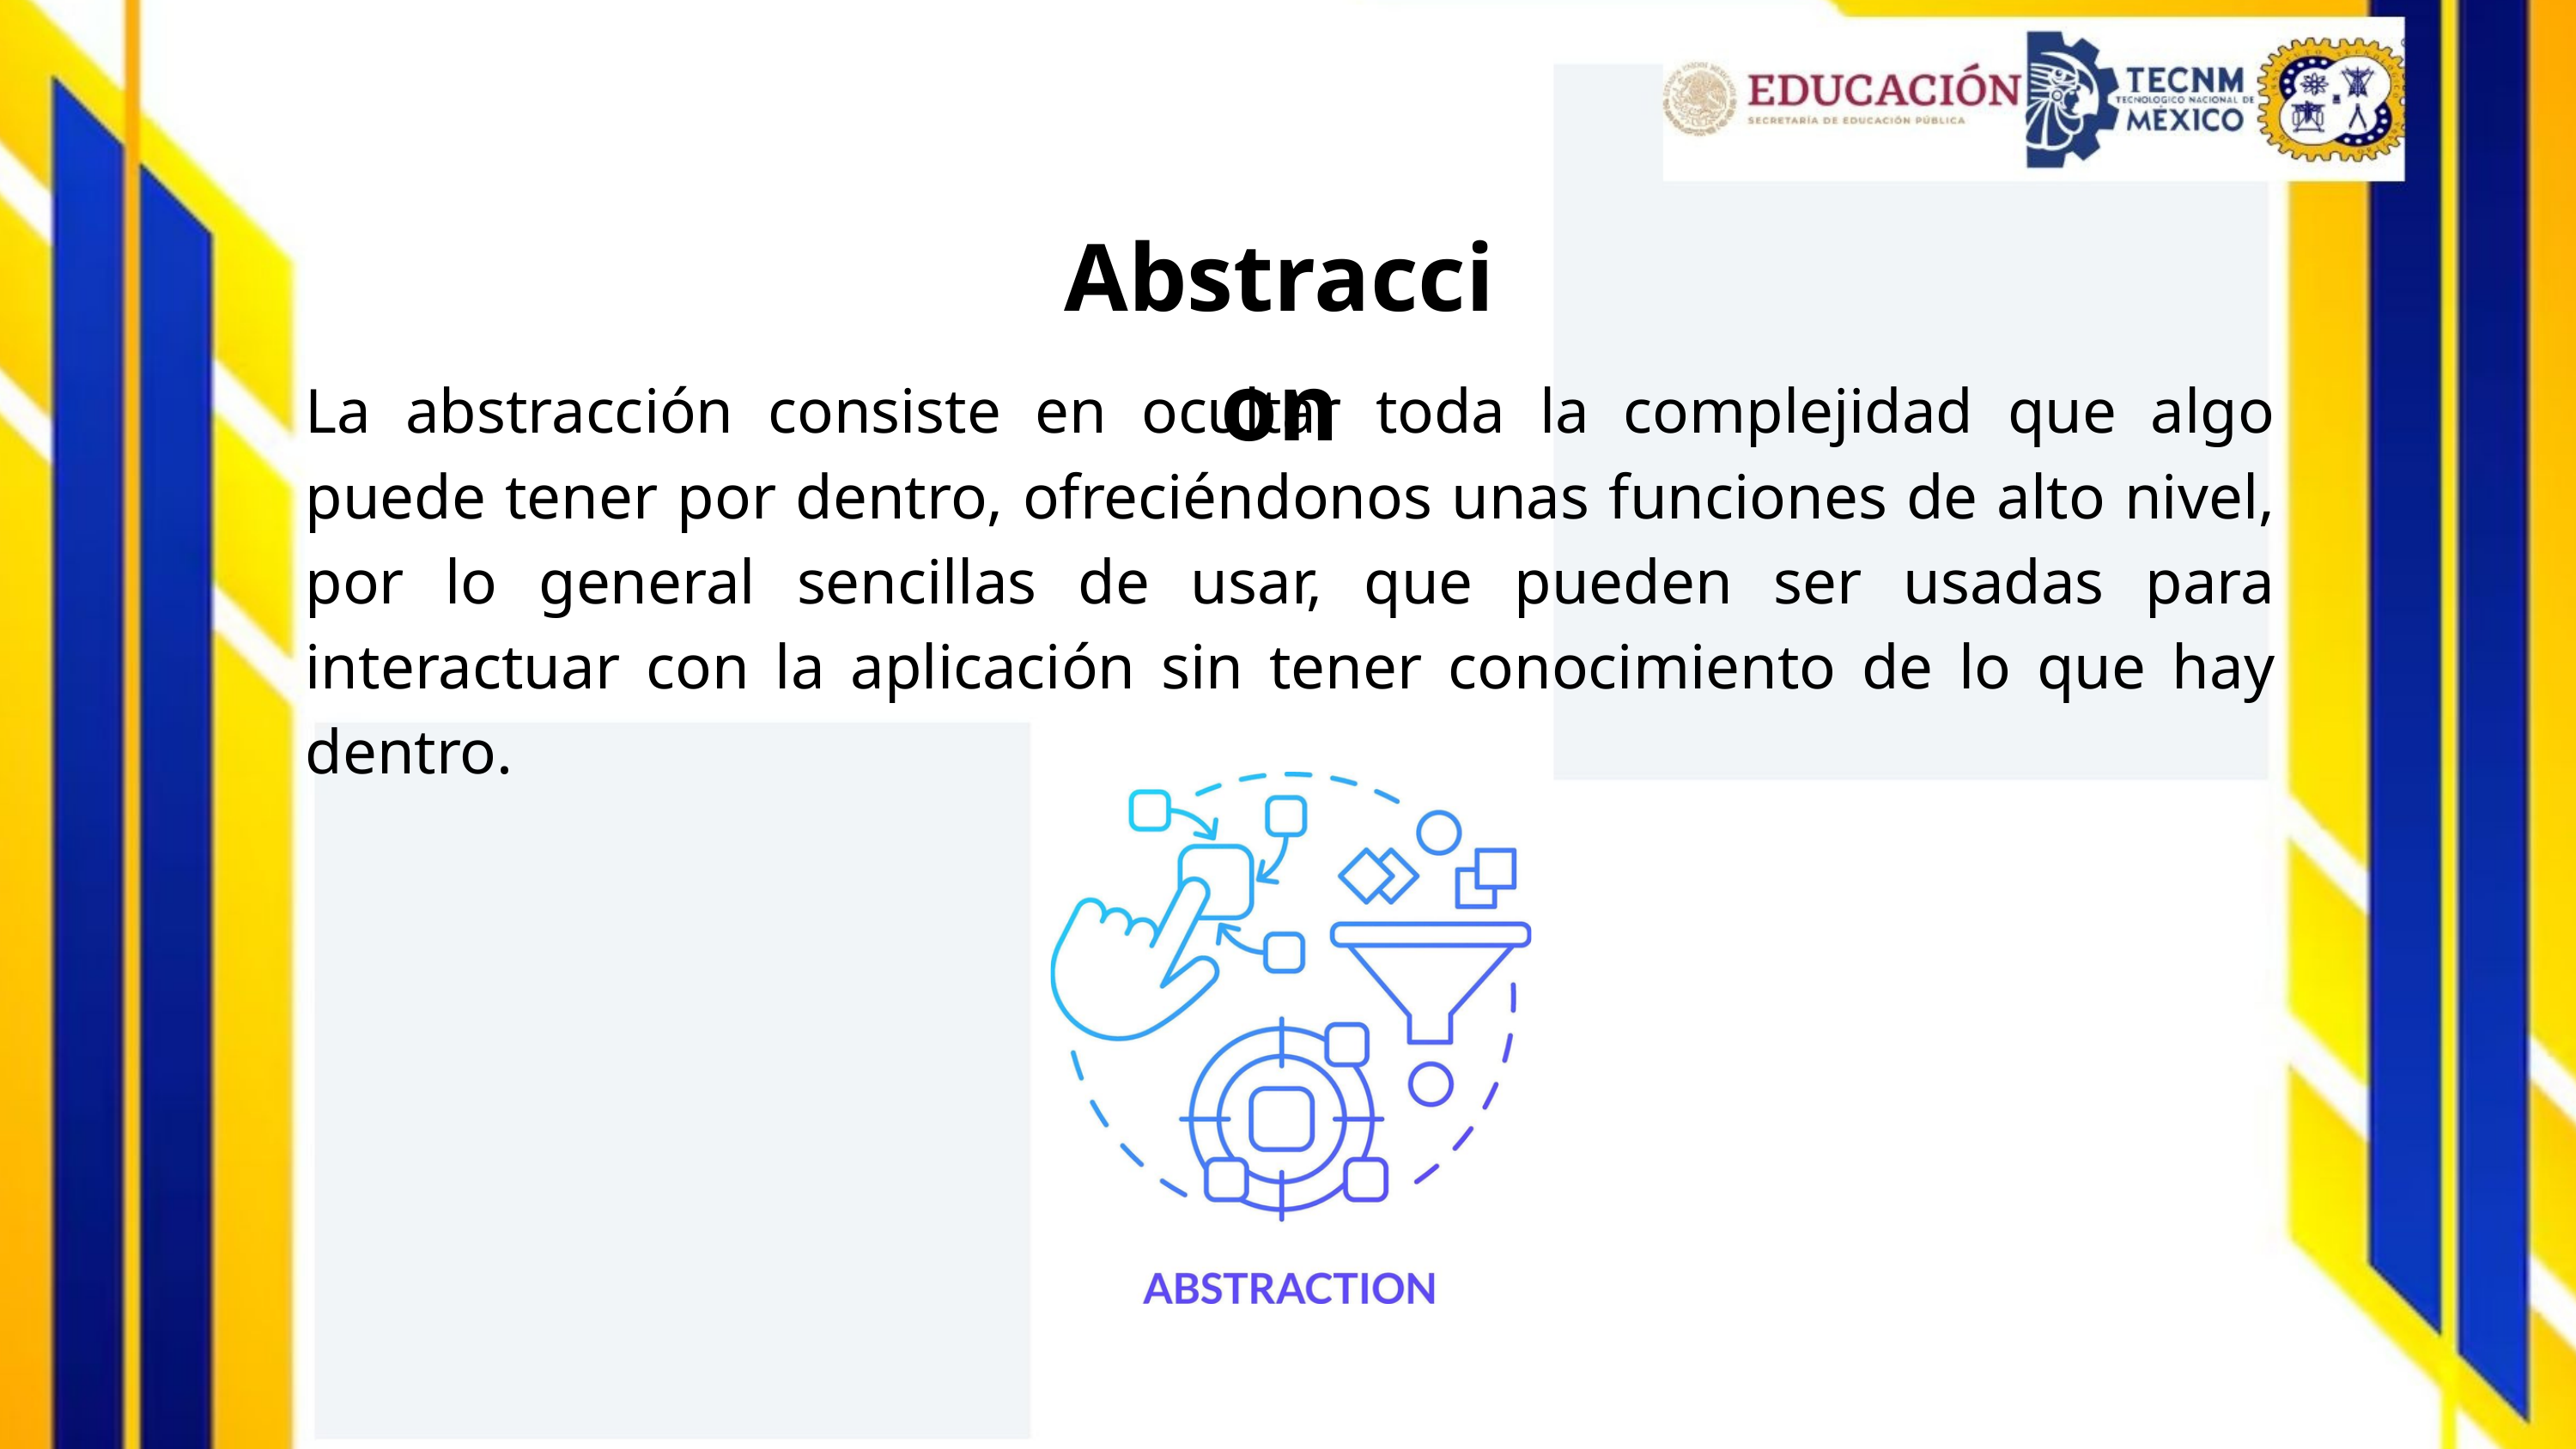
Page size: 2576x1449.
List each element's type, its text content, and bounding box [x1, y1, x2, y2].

text_box [1050, 786, 1532, 1304]
text_box [0, 0, 2576, 1449]
text_box Abstraccion [1050, 199, 1509, 460]
text_box La abstracción consiste en ocultar toda la complejidad que algo puede tener por dentro, ofreciéndonos unas funciones de alto nivel, por lo general sencillas de usar, que pueden ser usadas para interactuar con la aplicación sin tener conocimiento de lo que hay dentro. [305, 361, 2277, 786]
